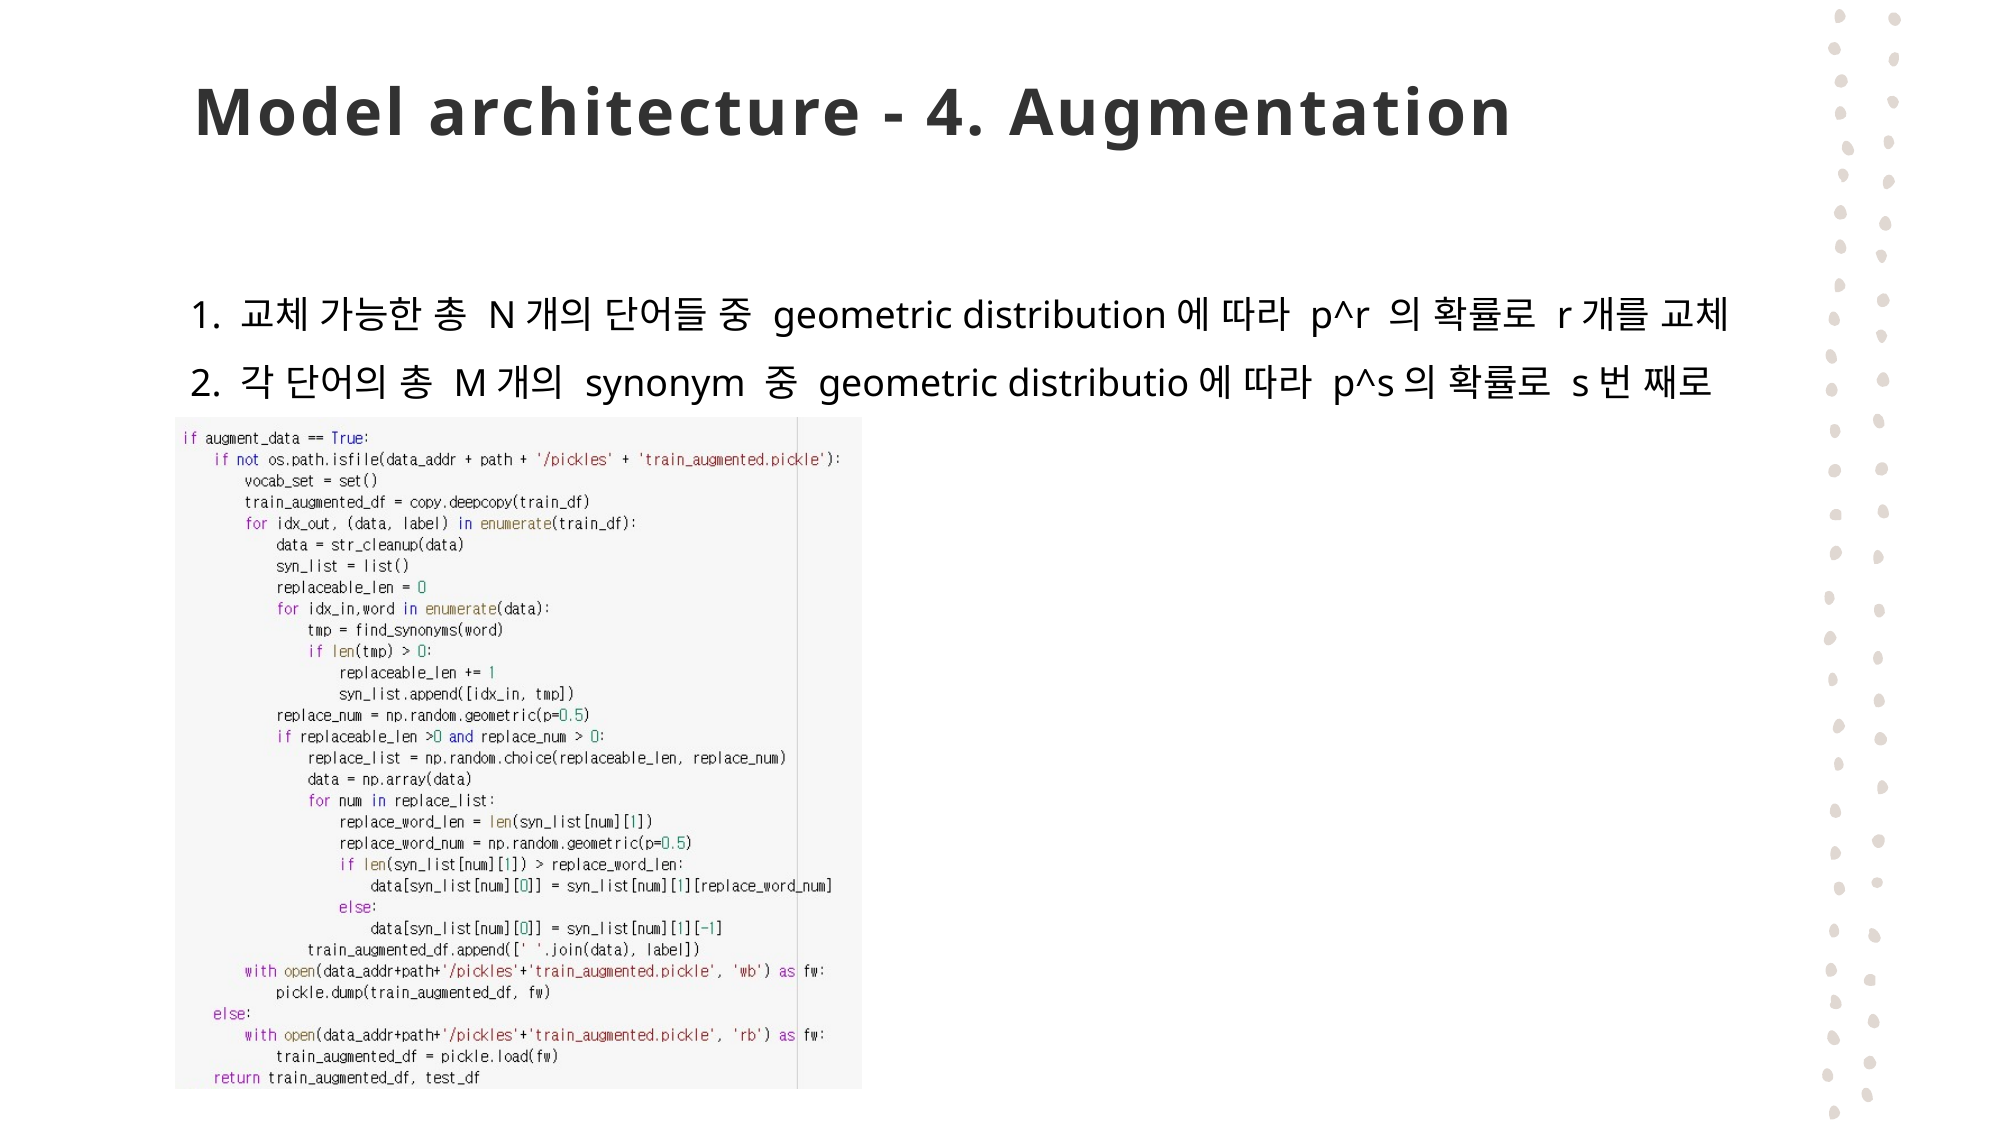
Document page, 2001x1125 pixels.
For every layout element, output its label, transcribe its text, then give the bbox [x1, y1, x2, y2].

text_box 1. 교체 가능한 총 N개의 단어들 중 geometric distribution에 따라 p^r 의 확률로 r개를 교체 2. 각 단어의 총 M개의 synonym 중 geometric distributio에 따라 p^s의 확률로 s번 째로 교체 [175, 261, 1788, 479]
title Model architecture - 4. Augmentation [175, 0, 1756, 217]
picture [175, 417, 862, 1089]
